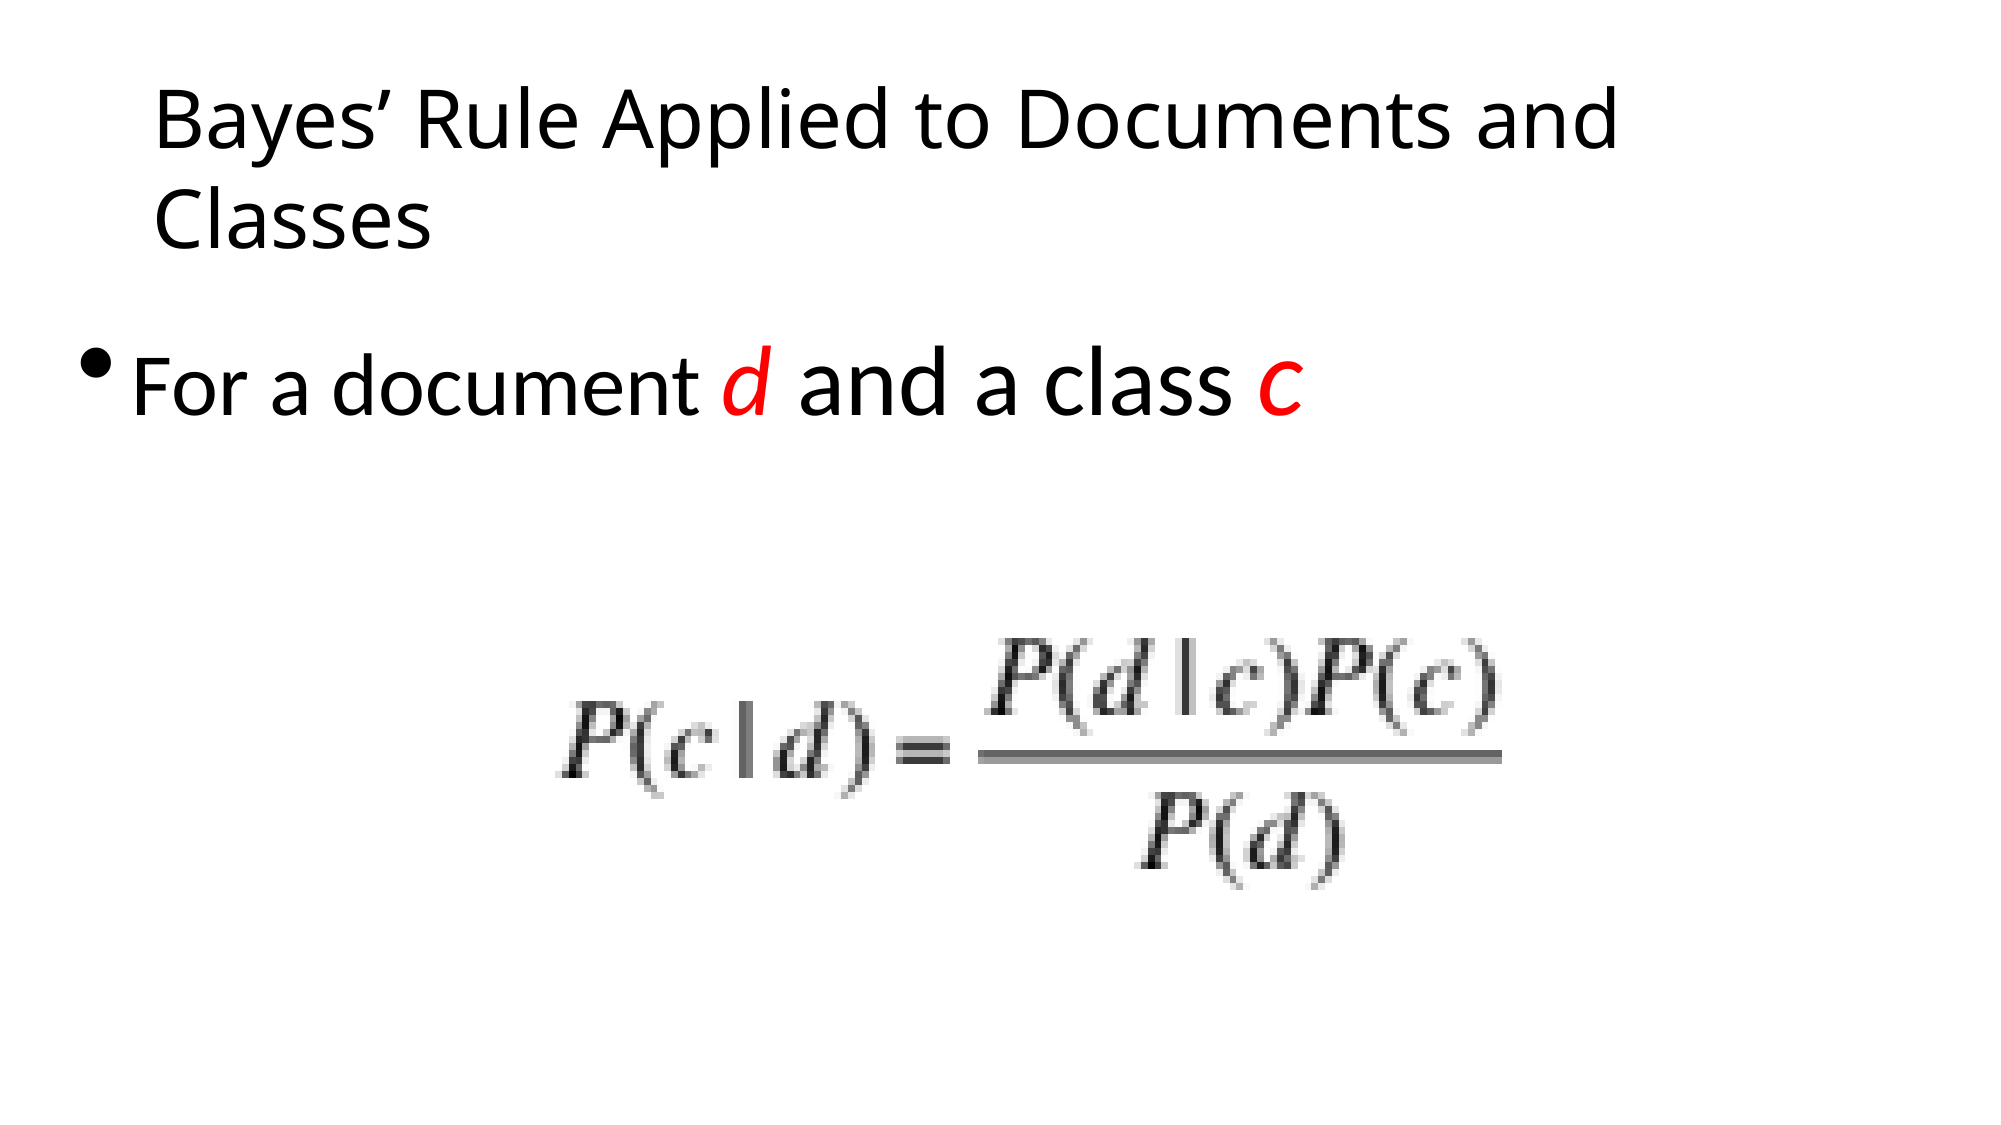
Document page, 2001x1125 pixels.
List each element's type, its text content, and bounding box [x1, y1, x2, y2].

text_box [542, 603, 1510, 905]
title Bayes’ Rule Applied to Documents and Classes [137, 59, 1863, 278]
list For a document d and a class c [66, 312, 1867, 896]
